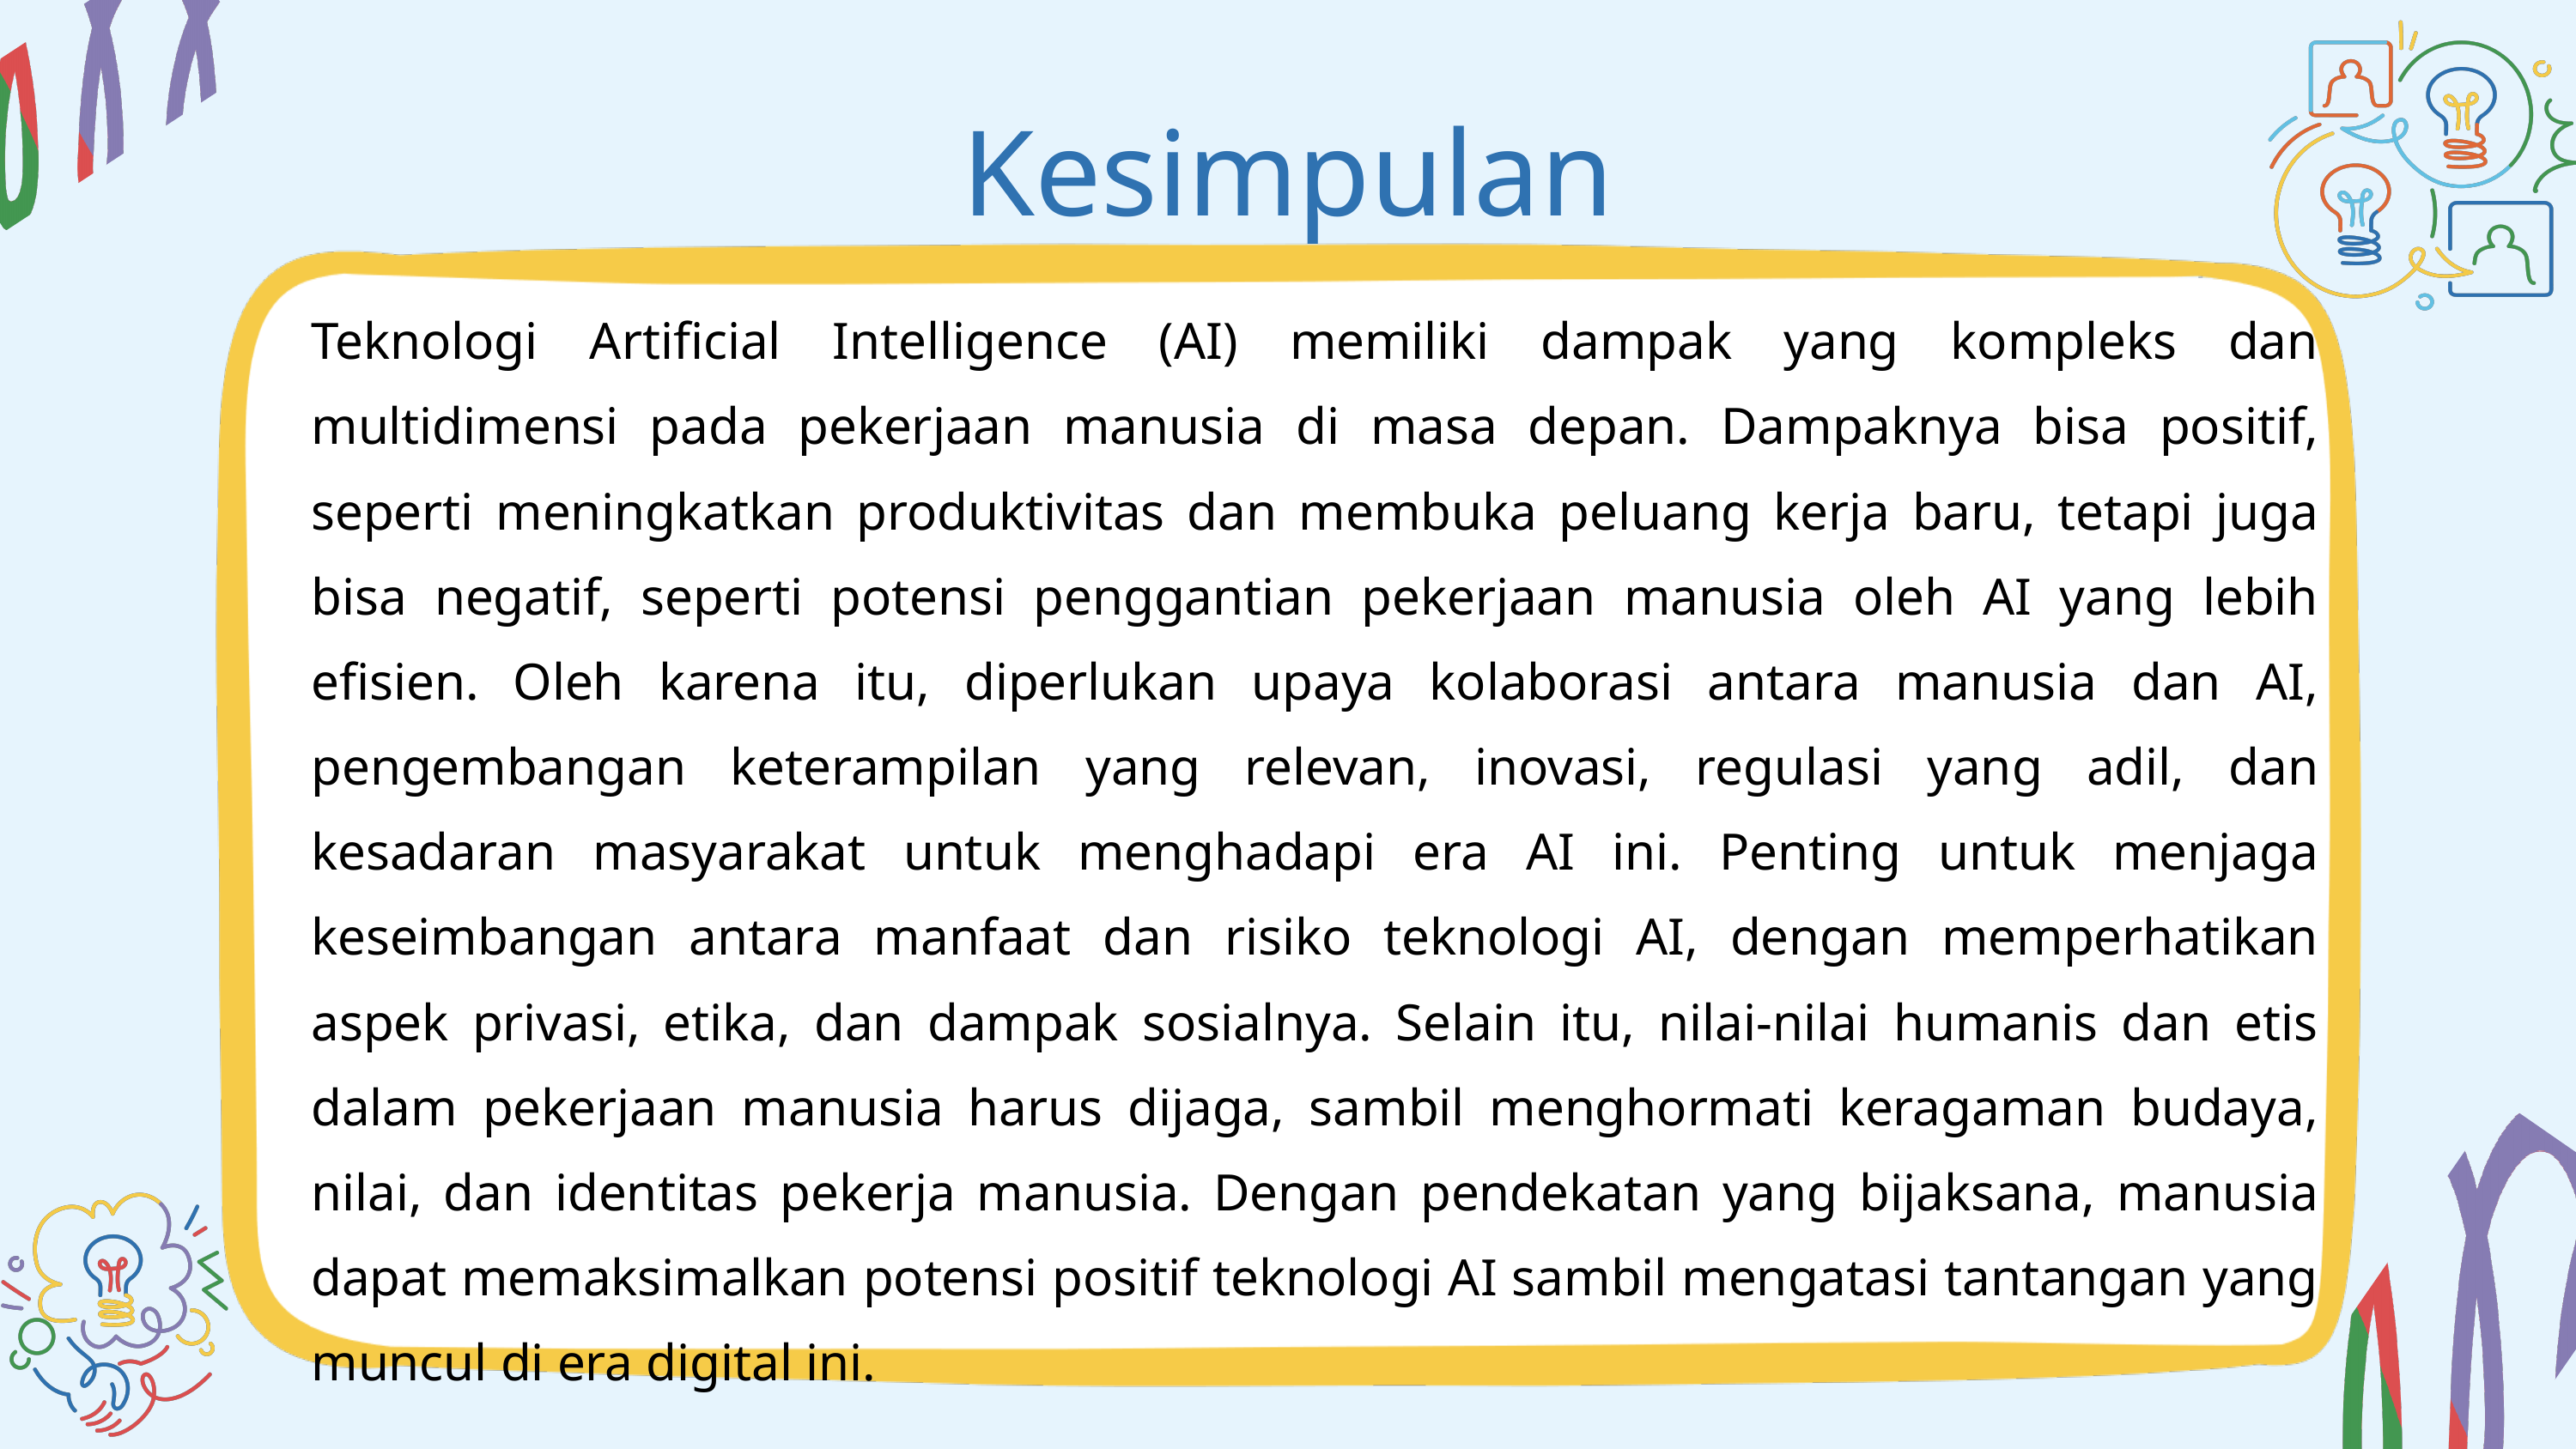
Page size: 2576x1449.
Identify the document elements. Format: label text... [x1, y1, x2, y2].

text_box [2265, 1100, 2576, 1449]
text_box [2318, 311, 2361, 1361]
text_box [0, 0, 261, 231]
text_box [2268, 20, 2576, 311]
text_box [214, 241, 2268, 1390]
text_box [0, 1191, 228, 1437]
text_box Teknologi Artificial Intelligence (AI) memiliki dampak yang kompleks dan multidimensi pada pekerjaan manusia di masa depan. Dampaknya bisa positif, seperti meningkatkan produktivitas dan membuka peluang kerja baru, tetapi juga bisa negatif, seperti potensi penggantian pekerjaan manusia oleh AI yang lebih efisien. Oleh karena itu, diperlukan upaya kolaborasi antara manusia dan AI, pengembangan keterampilan yang relevan, inovasi, regulasi yang adil, dan kesadaran masyarakat untuk menghadapi era AI ini. Penting untuk menjaga keseimbangan antara manfaat dan risiko teknologi AI, dengan memperhatikan aspek privasi, etika, dan dampak sosialnya. Selain itu, nilai-nilai humanis dan etis dalam pekerjaan manusia harus dijaga, sambil menghormati keragaman budaya, nilai, dan identitas pekerja manusia. Dengan pendekatan yang bijaksana, manusia dapat memaksimalkan potensi positif teknologi AI sambil mengatasi tantangan yang muncul di era digital ini. [311, 284, 2318, 1391]
text_box Kesimpulan [702, 5, 1874, 239]
